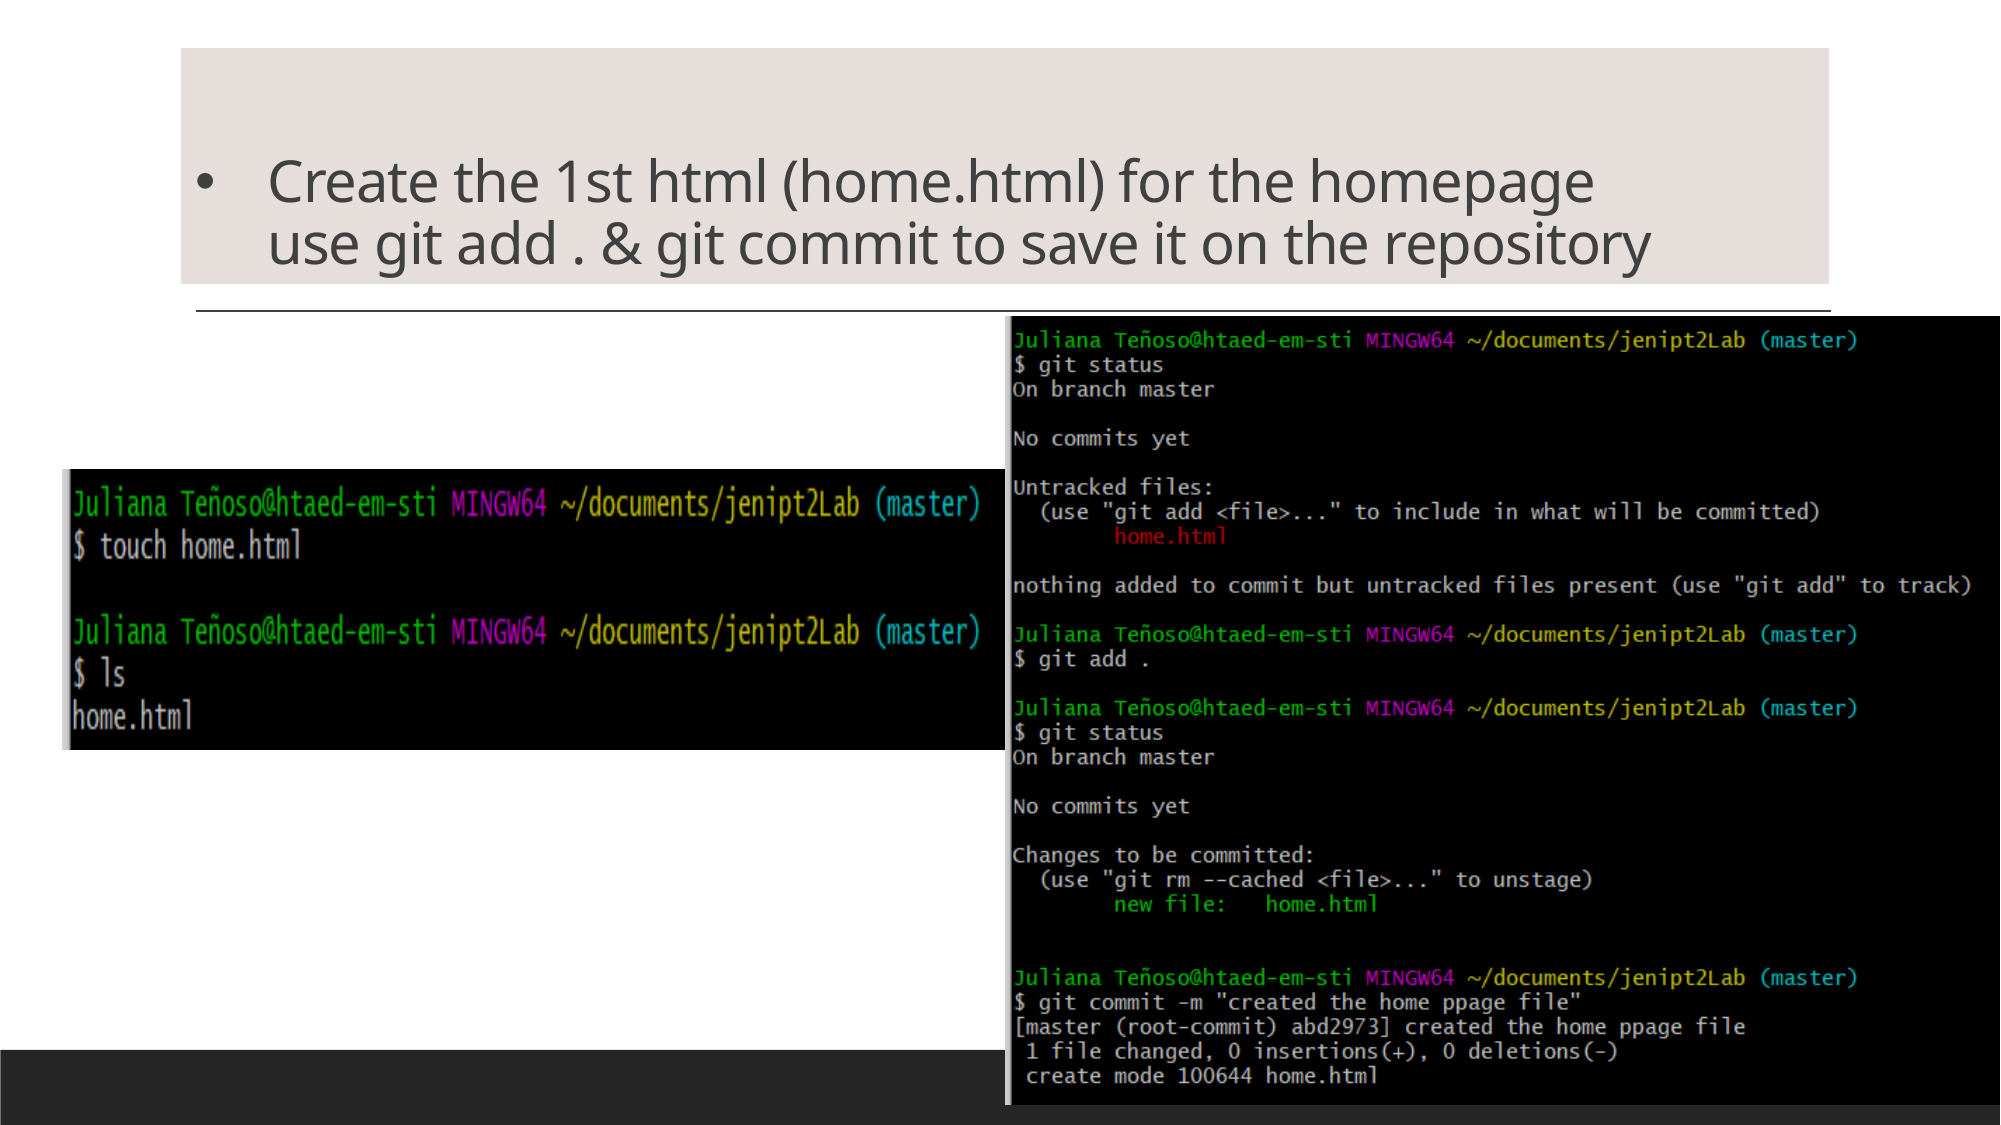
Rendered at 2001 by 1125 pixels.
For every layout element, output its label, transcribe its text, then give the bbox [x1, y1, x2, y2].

picture [1004, 315, 2000, 1105]
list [62, 468, 1001, 751]
title Create the 1st html (home.html) for the homepage use git add . & git commit to save it on the repository [180, 47, 1830, 285]
